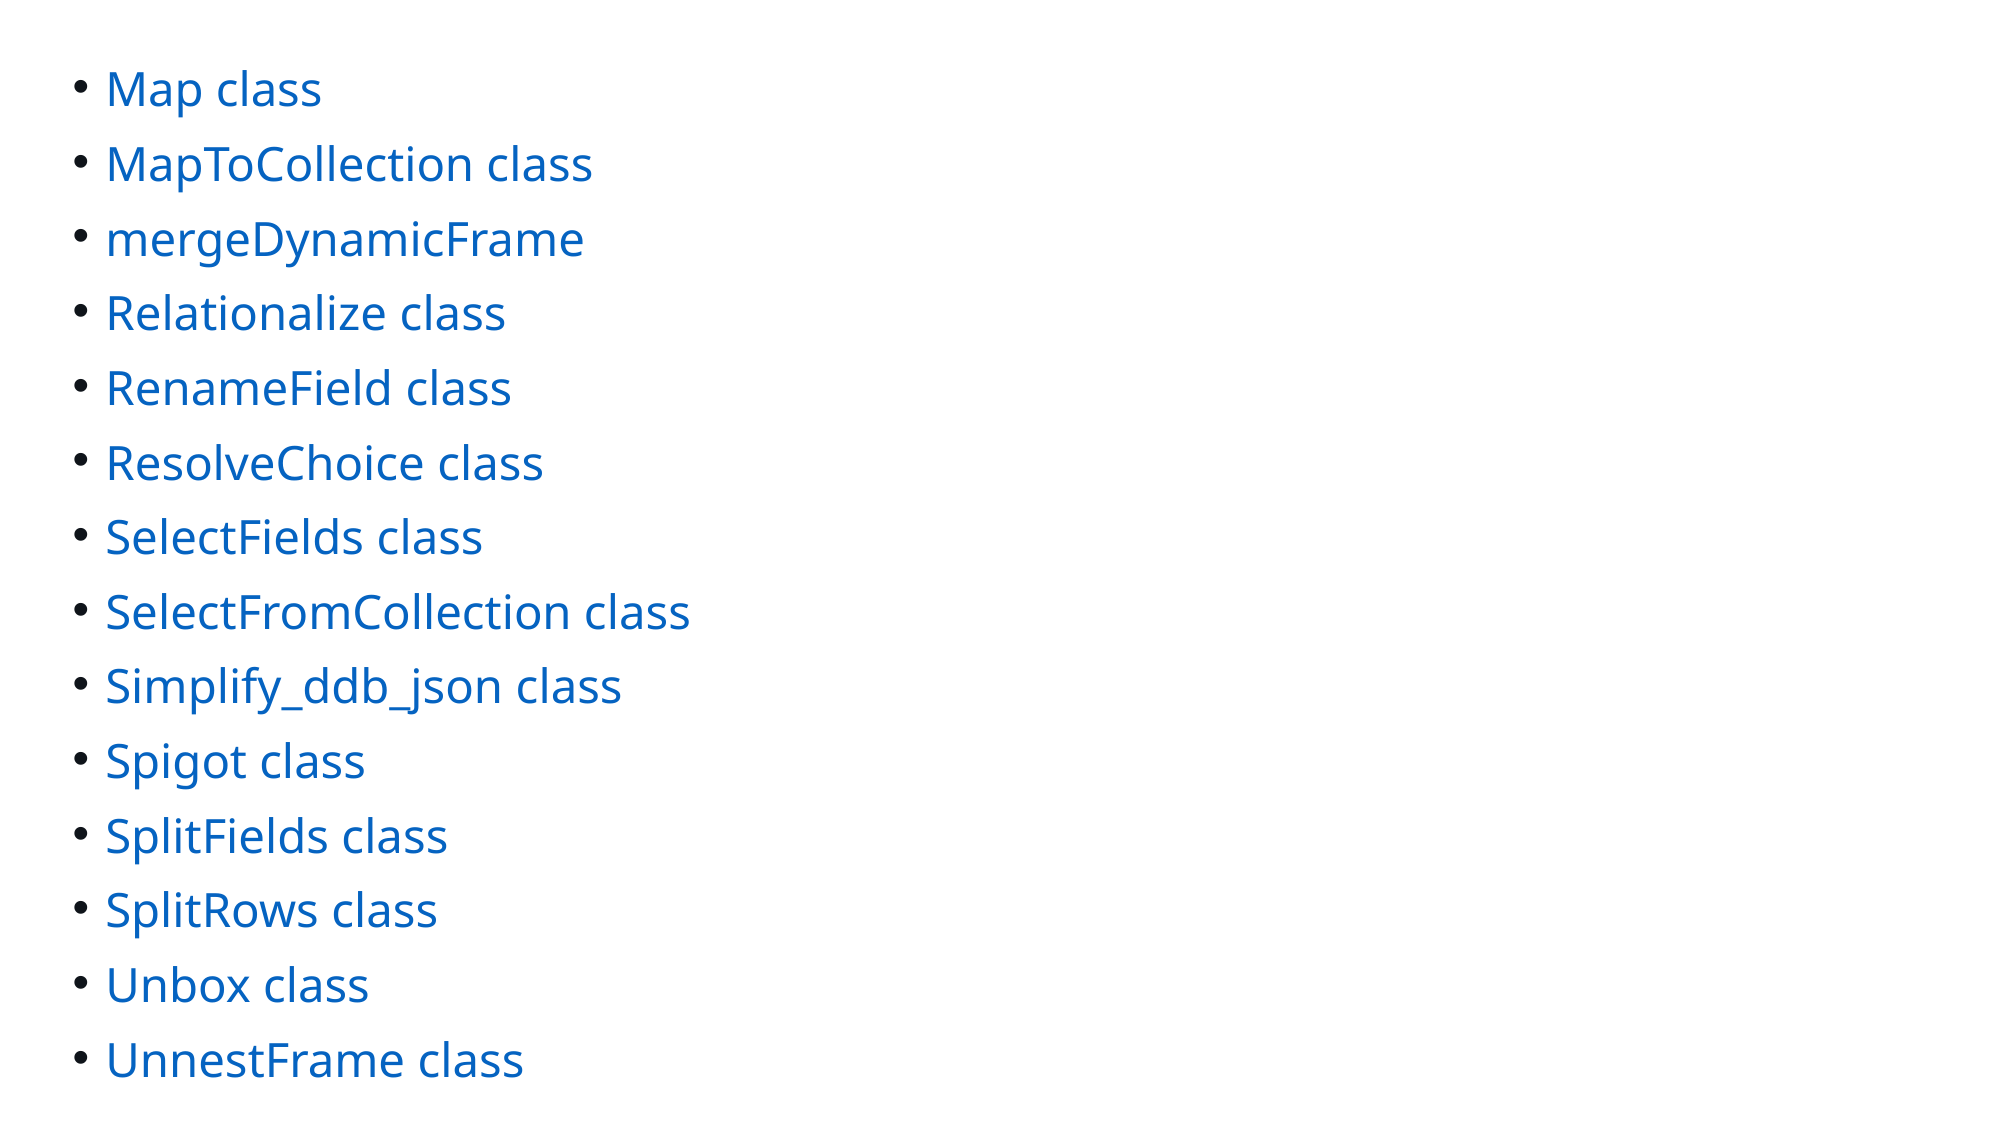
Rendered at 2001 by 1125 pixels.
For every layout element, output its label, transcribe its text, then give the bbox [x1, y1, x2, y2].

list Map class MapToCollection class mergeDynamicFrame Relationalize class RenameField class ResolveChoice class SelectFields class SelectFromCollection class Simplify_ddb_json class Spigot class SplitFields class SplitRows class Unbox class UnnestFrame class [57, 53, 1783, 1099]
